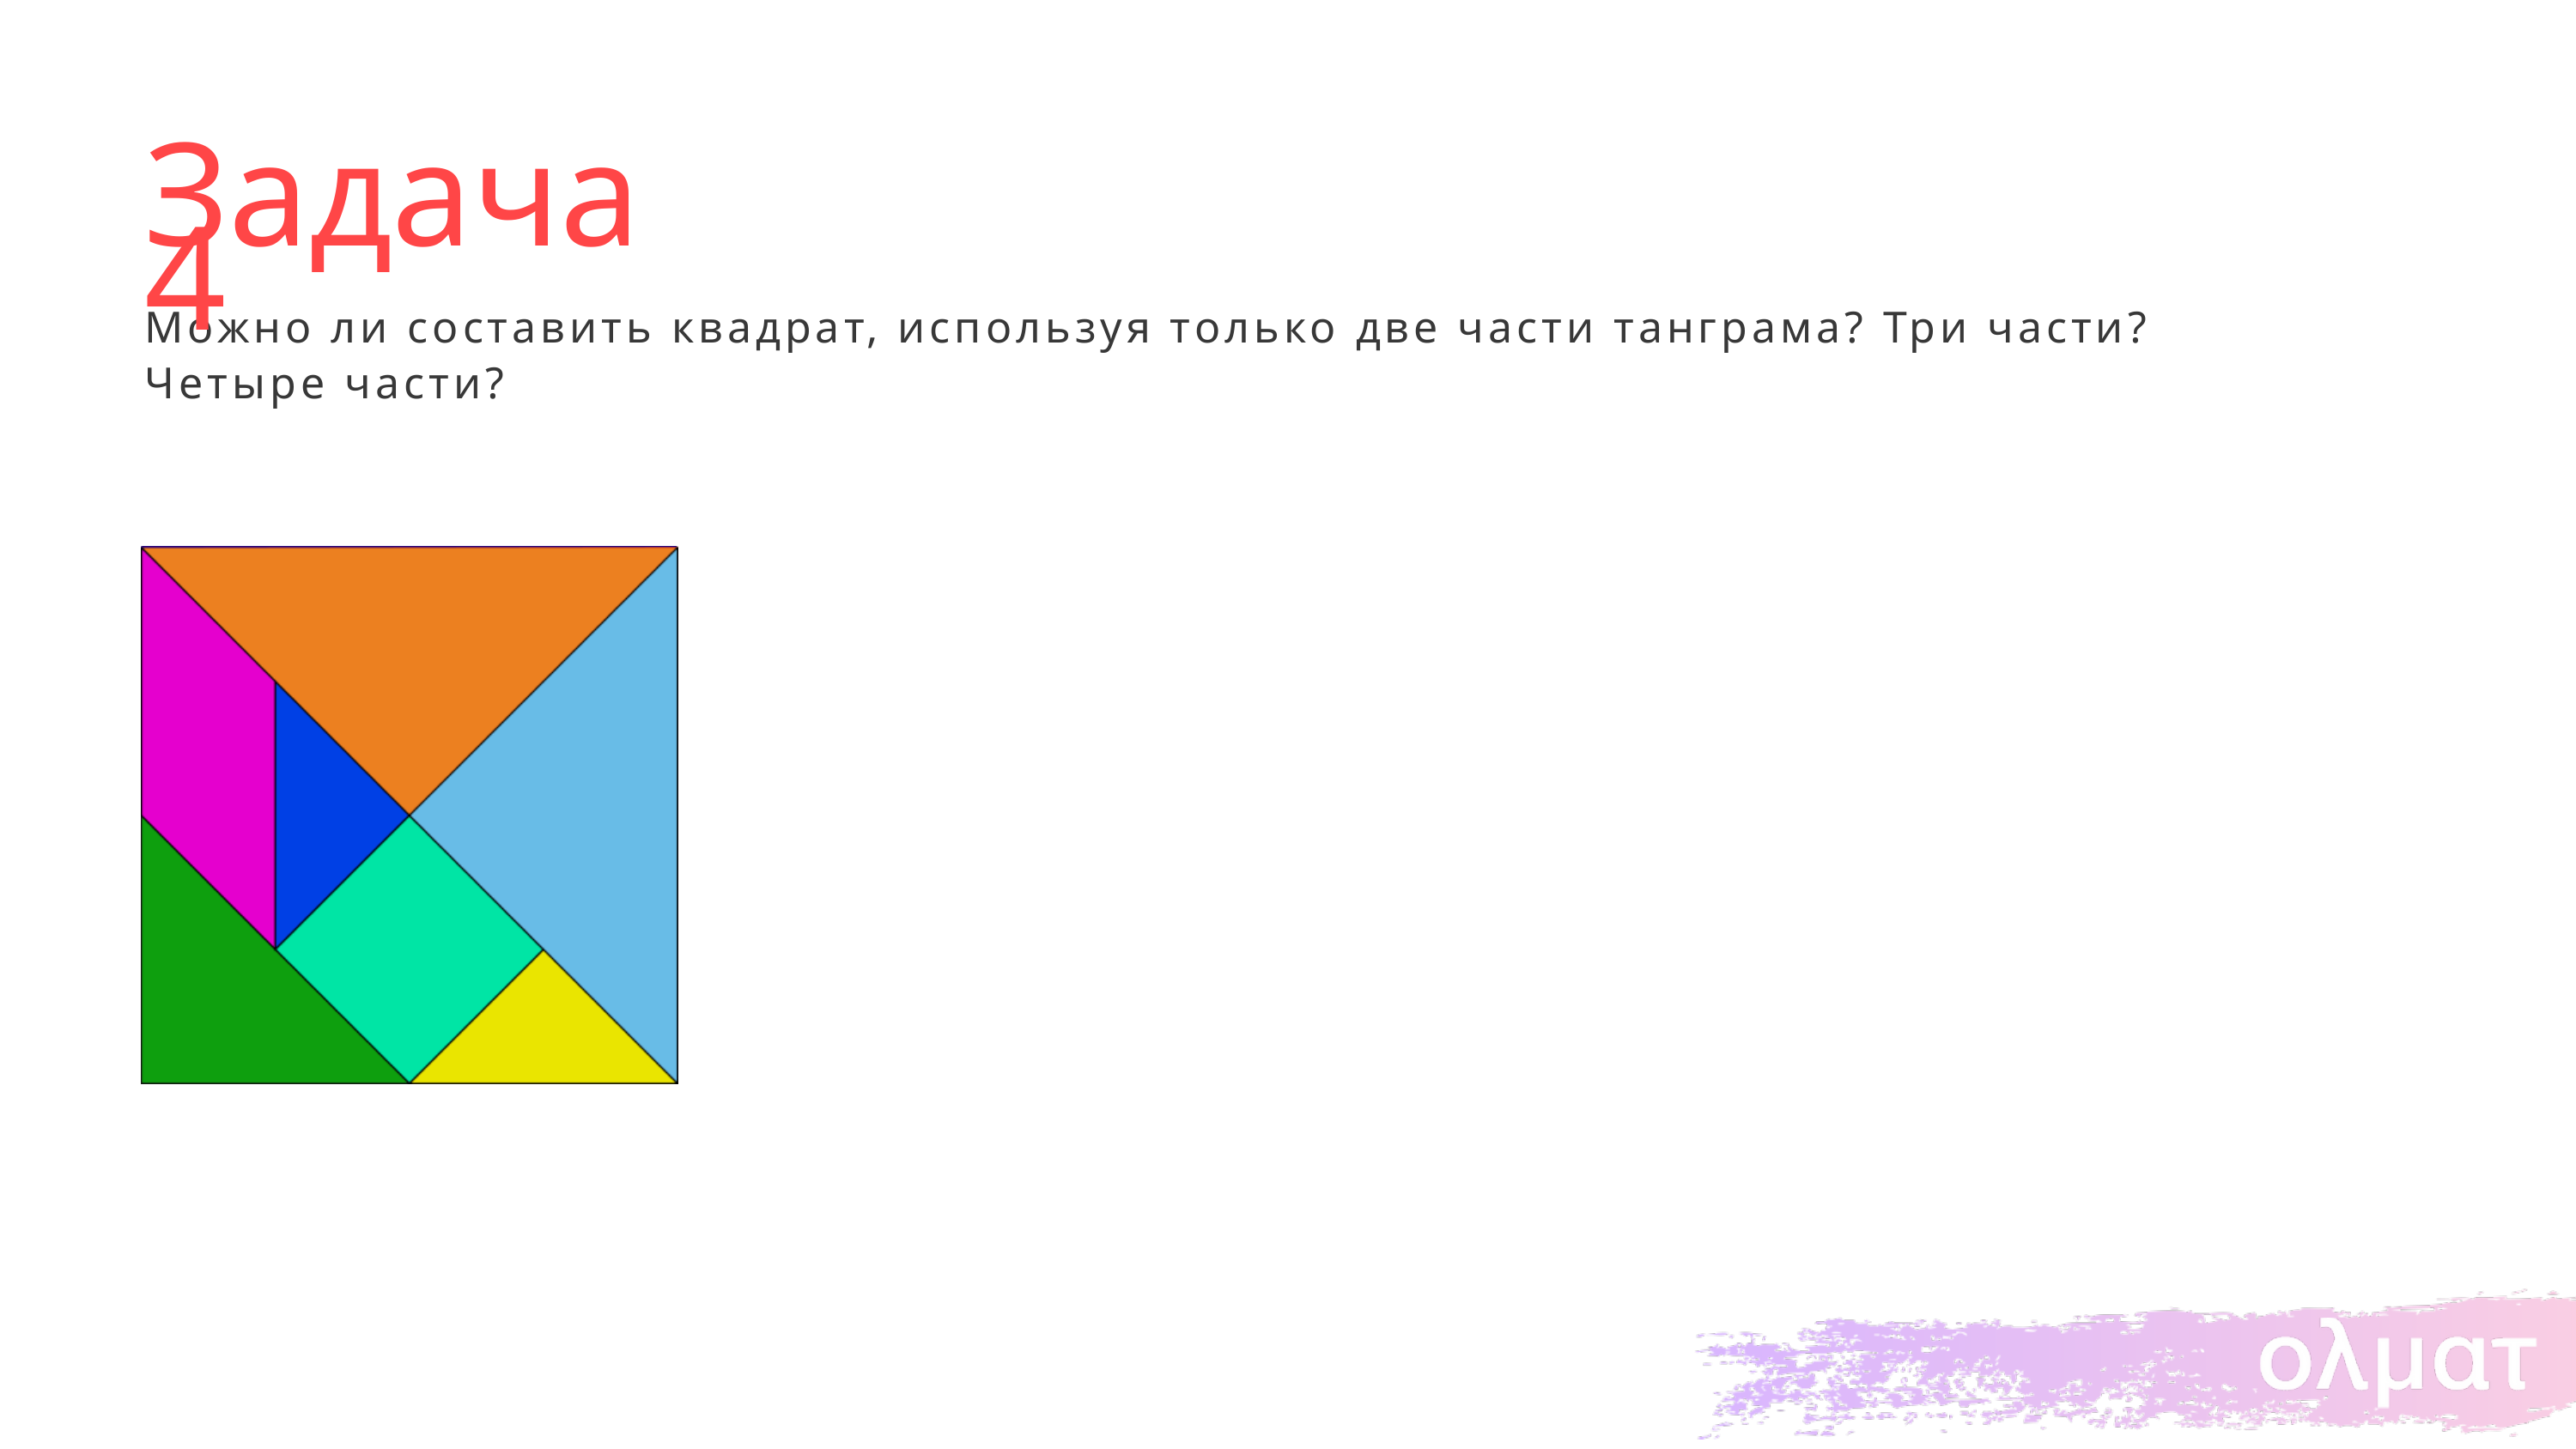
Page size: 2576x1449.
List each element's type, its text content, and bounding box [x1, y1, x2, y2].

text_box Задача 4 [144, 190, 754, 359]
picture [140, 545, 678, 1084]
text_box Можно ли составить квадрат, используя только две части танграма? Три части? Четыре части? [144, 295, 2338, 408]
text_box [1690, 1287, 2576, 1440]
